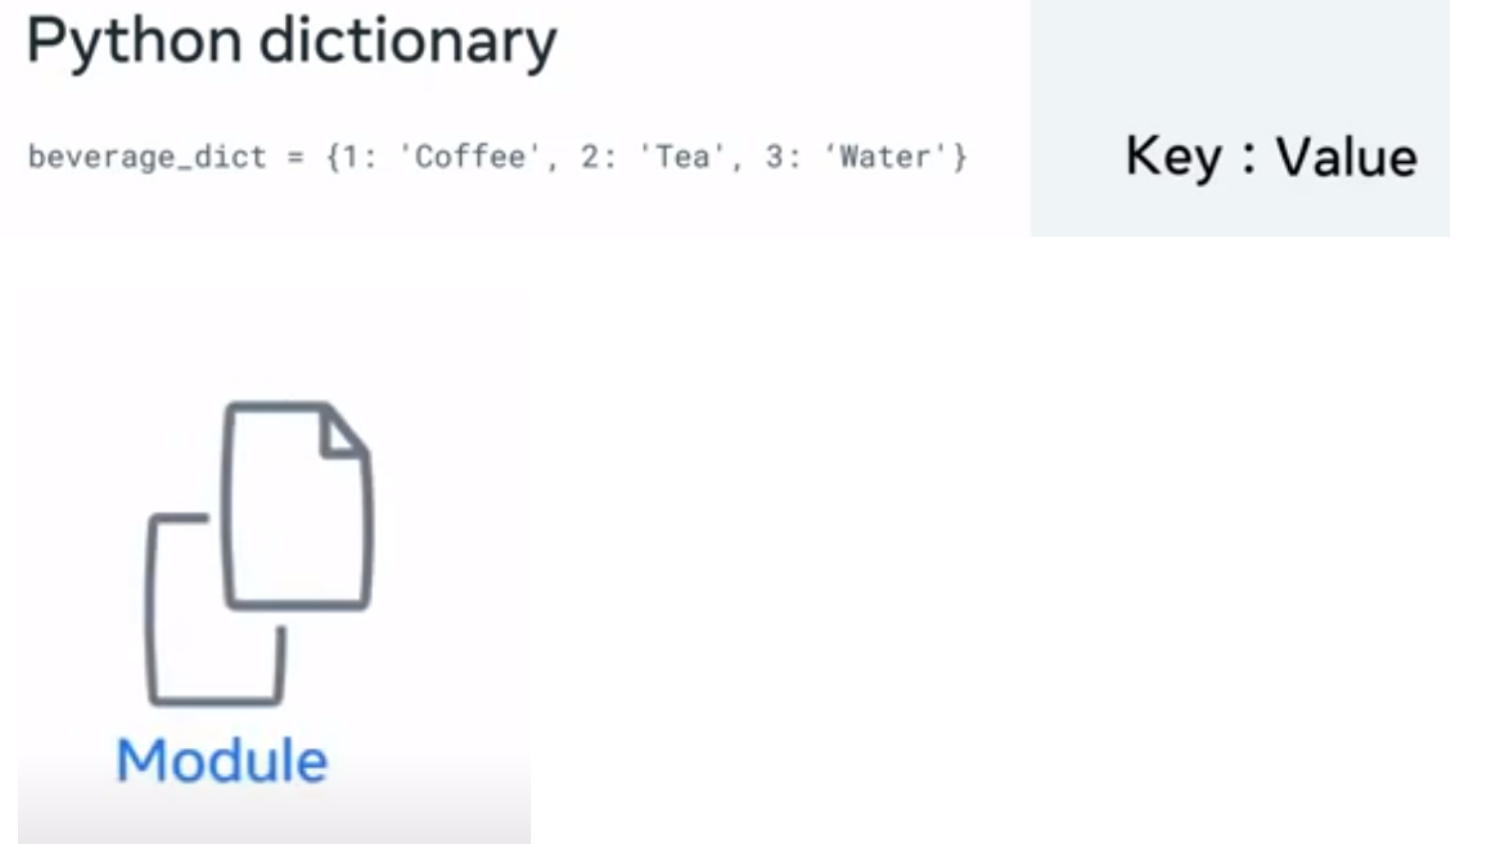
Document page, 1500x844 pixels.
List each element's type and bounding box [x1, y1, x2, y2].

picture [0, 0, 1451, 237]
picture [17, 290, 531, 844]
